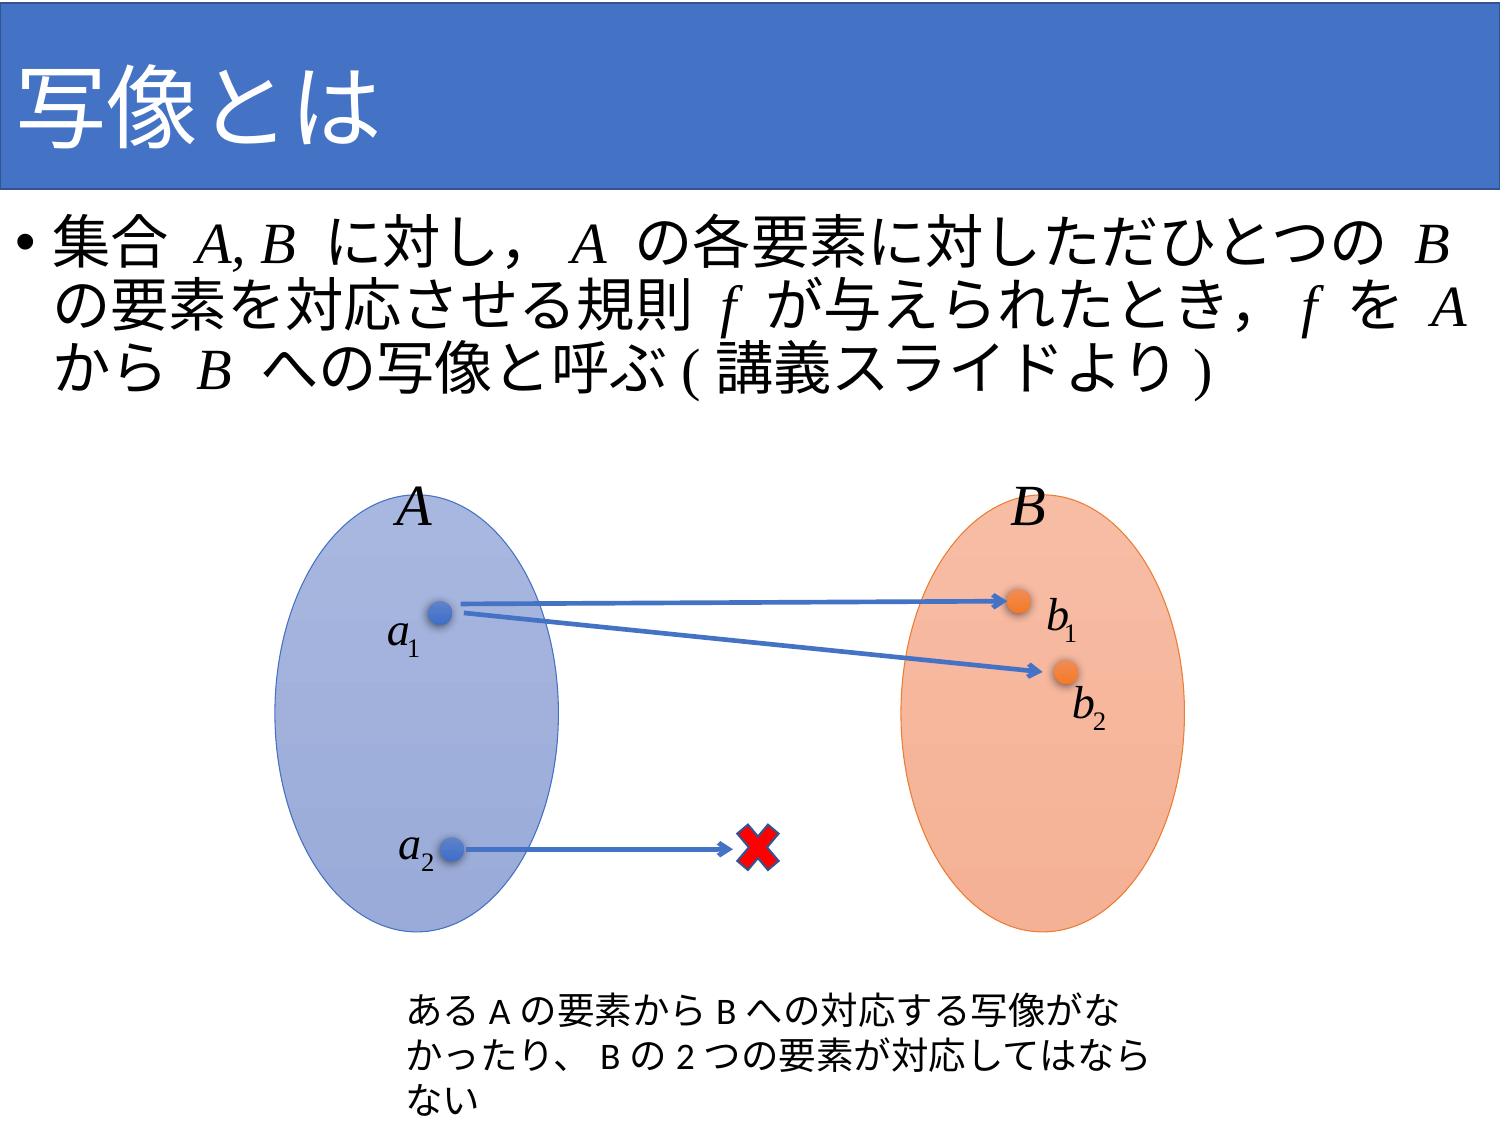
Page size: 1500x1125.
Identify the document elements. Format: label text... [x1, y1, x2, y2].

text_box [274, 459, 559, 932]
list 集合 A, B に対し，A の各要素に対しただひとつの B の要素を対応させる規則 f が与えられたとき，f を A から B への写像と呼ぶ(講義スライドより) [0, 205, 1500, 920]
text_box あるAの要素からBへの対応する写像がなかったり、Bの2つの要素が対応してはならない [390, 979, 1185, 1125]
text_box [900, 459, 1185, 932]
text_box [463, 612, 1043, 672]
title 写像とは [0, 3, 1294, 221]
picture [391, 812, 442, 883]
text_box [735, 823, 781, 872]
